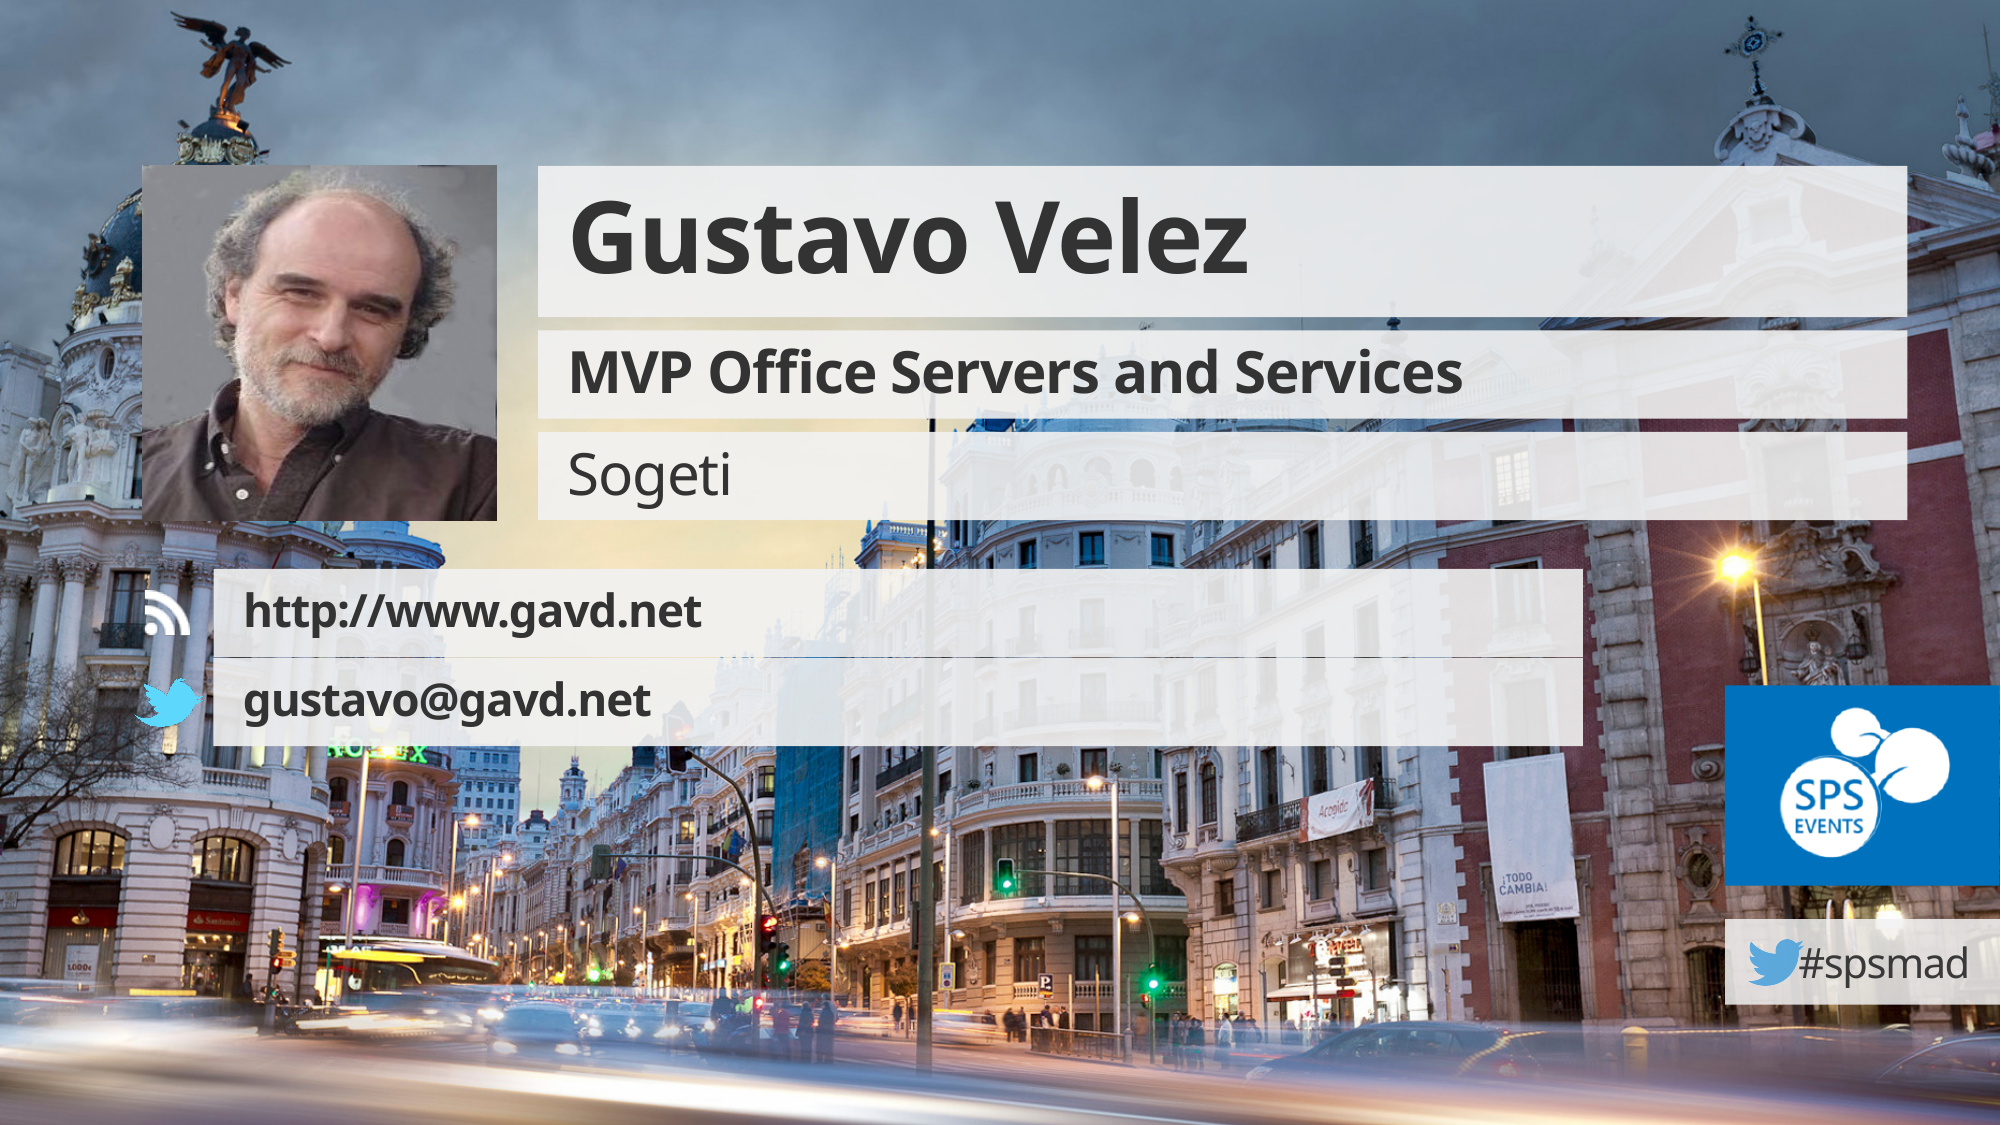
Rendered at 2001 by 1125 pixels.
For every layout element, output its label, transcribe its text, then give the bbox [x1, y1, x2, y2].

picture [1747, 939, 1805, 986]
picture [0, 0, 2000, 1125]
list Sogeti [538, 431, 1908, 521]
list MVP Office Servers and Services [538, 330, 1908, 419]
picture [1762, 699, 1966, 861]
list gustavo@gavd.net [213, 657, 1583, 747]
list http://www.gavd.net [213, 568, 1583, 657]
list Gustavo Velez [538, 165, 1908, 318]
